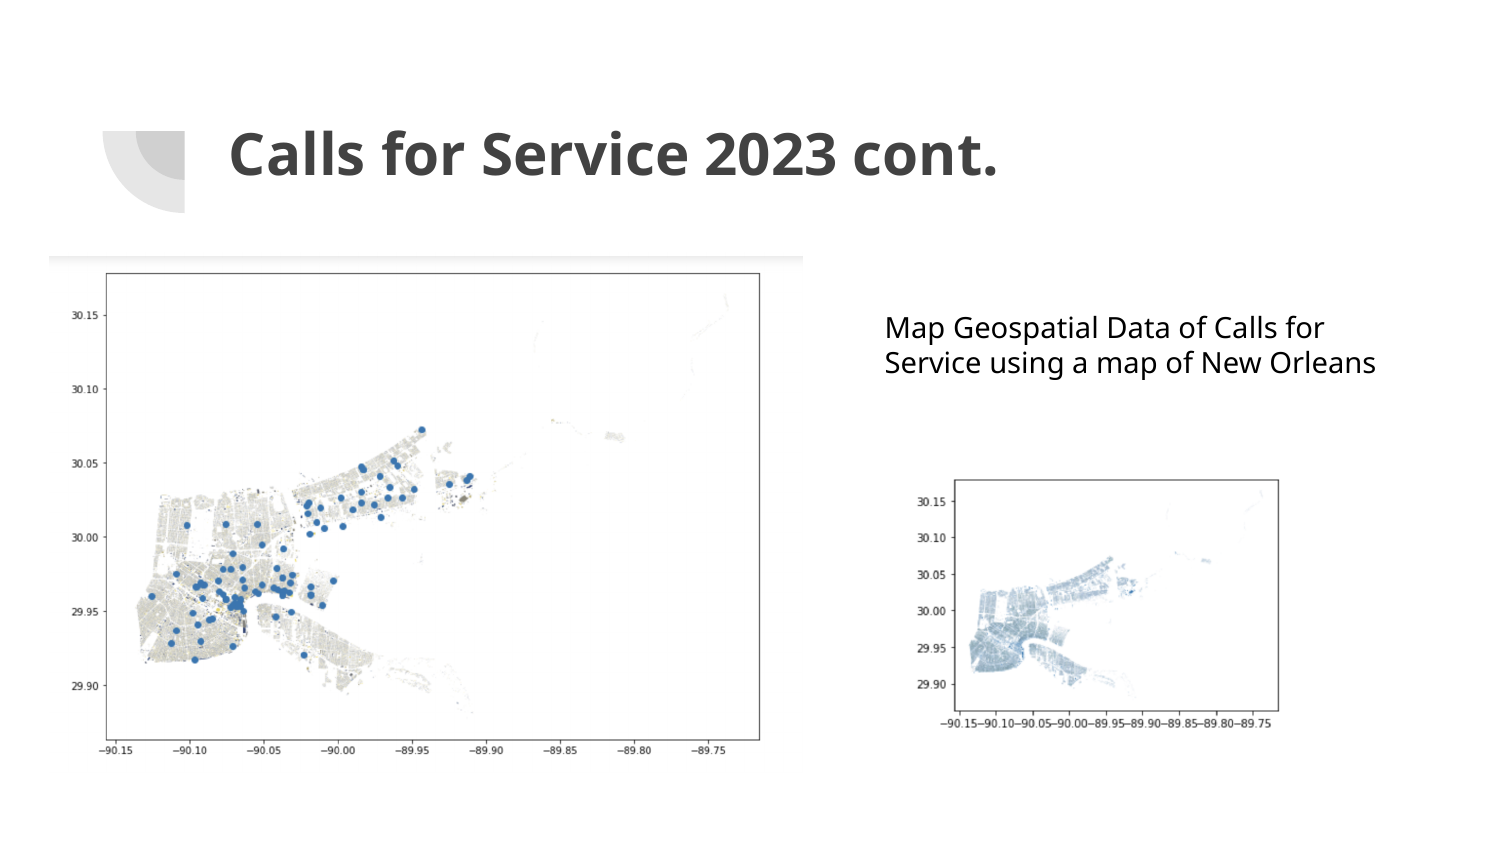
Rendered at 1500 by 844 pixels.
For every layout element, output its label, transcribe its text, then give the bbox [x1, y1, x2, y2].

picture [885, 474, 1304, 739]
text_box Map Geospatial Data of Calls for Service using a map of New Orleans [869, 294, 1400, 395]
title Calls for Service 2023 cont. [213, 98, 1368, 263]
picture [48, 252, 803, 773]
